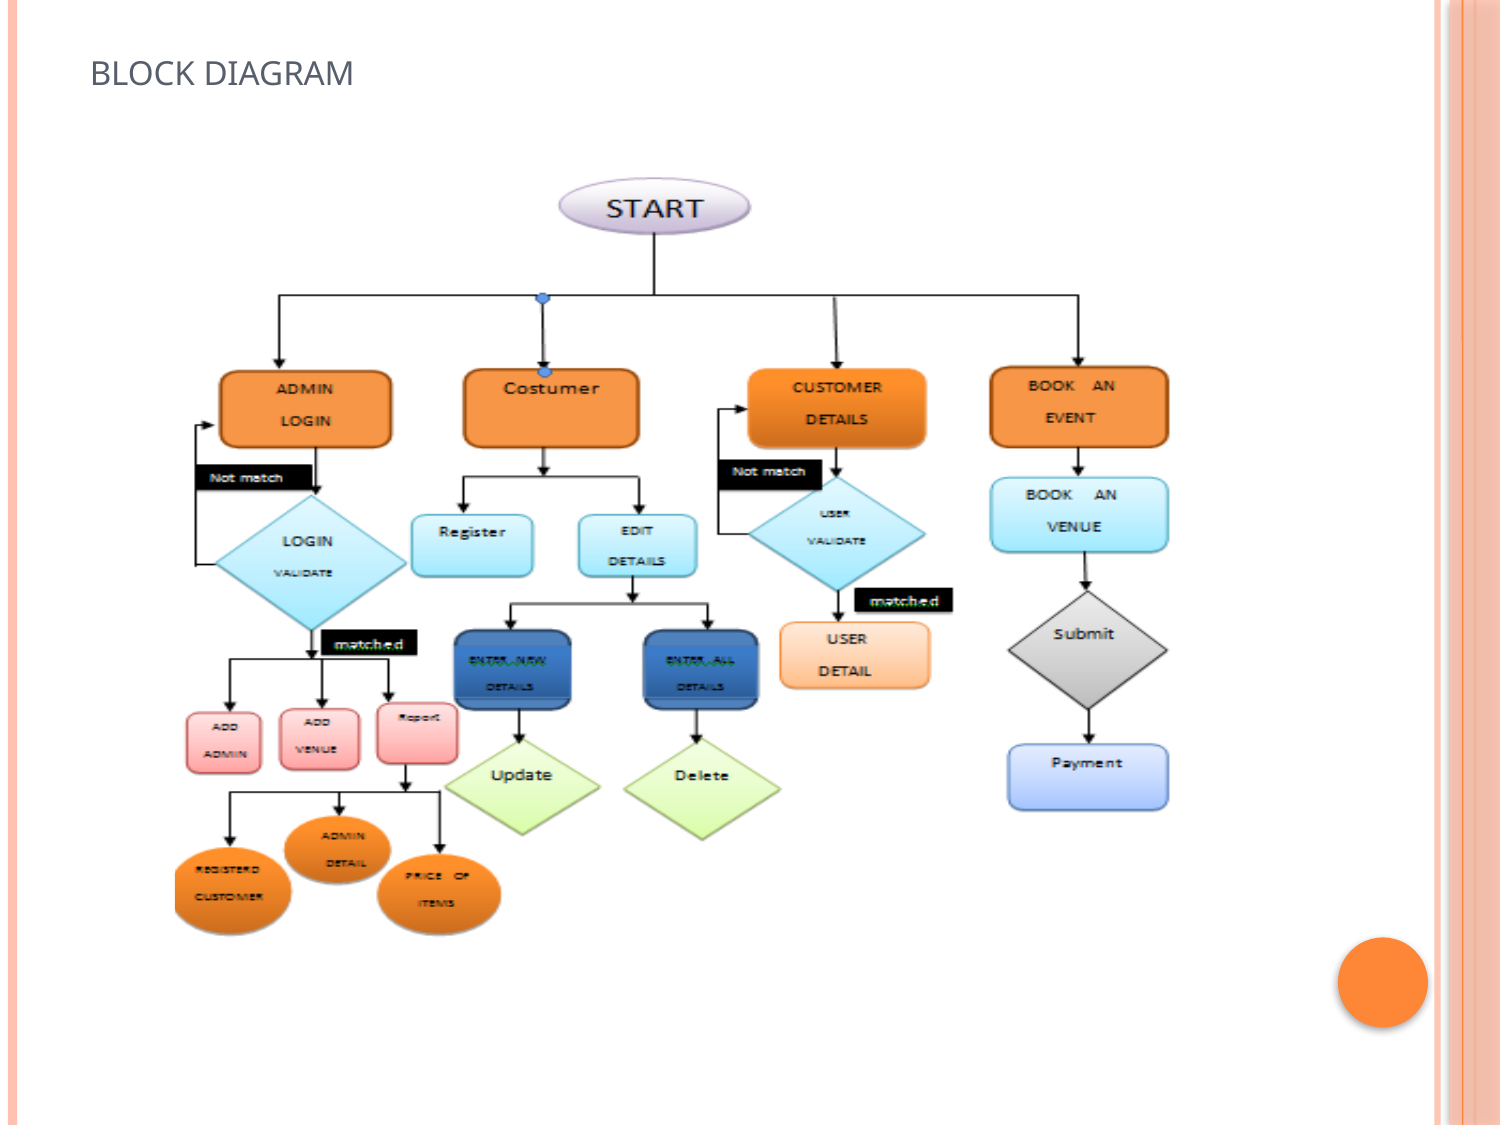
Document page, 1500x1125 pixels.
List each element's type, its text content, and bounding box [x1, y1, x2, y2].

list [174, 149, 1213, 1088]
title BLOCK DIAGRAM [75, 45, 1300, 100]
